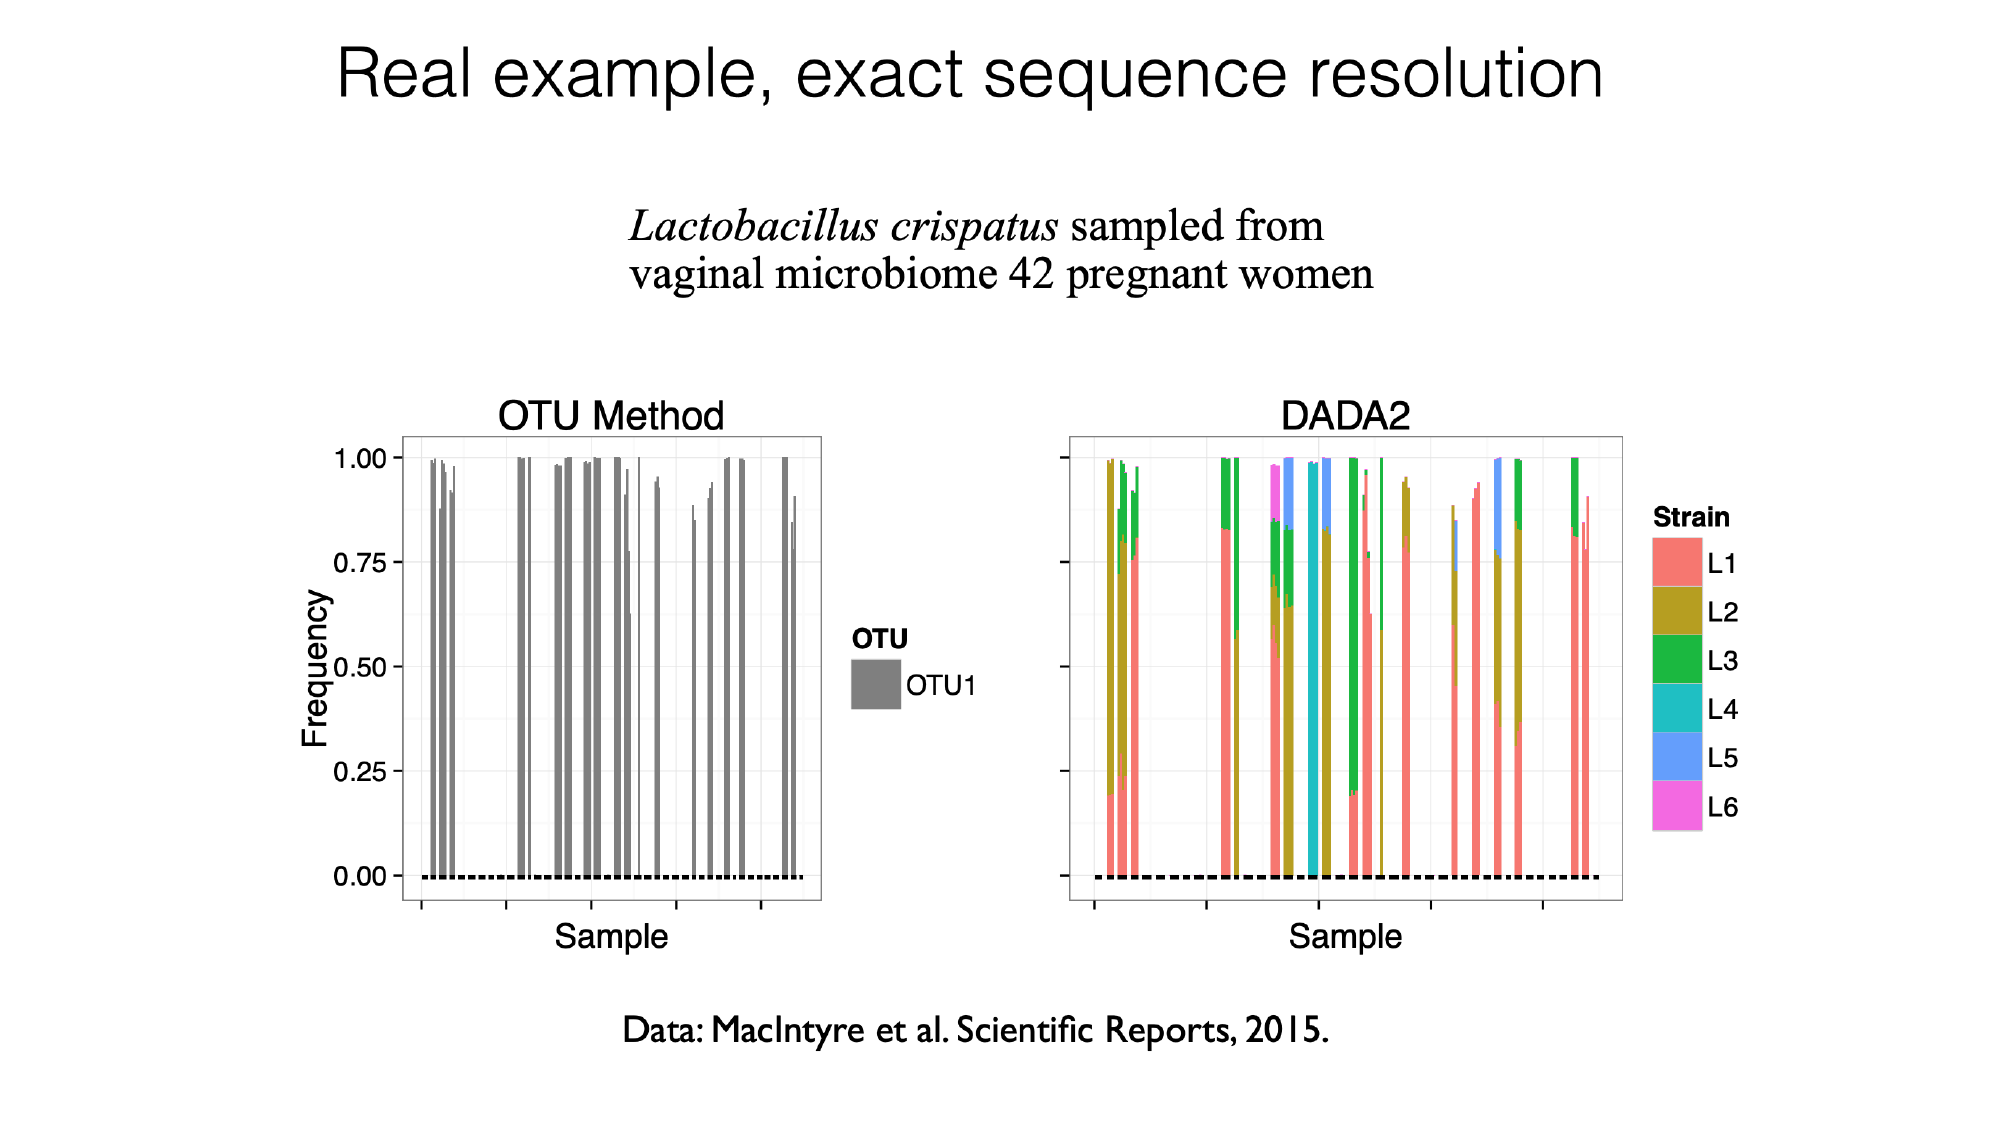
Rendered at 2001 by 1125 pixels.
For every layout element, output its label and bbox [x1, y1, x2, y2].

picture [267, 23, 1768, 1101]
